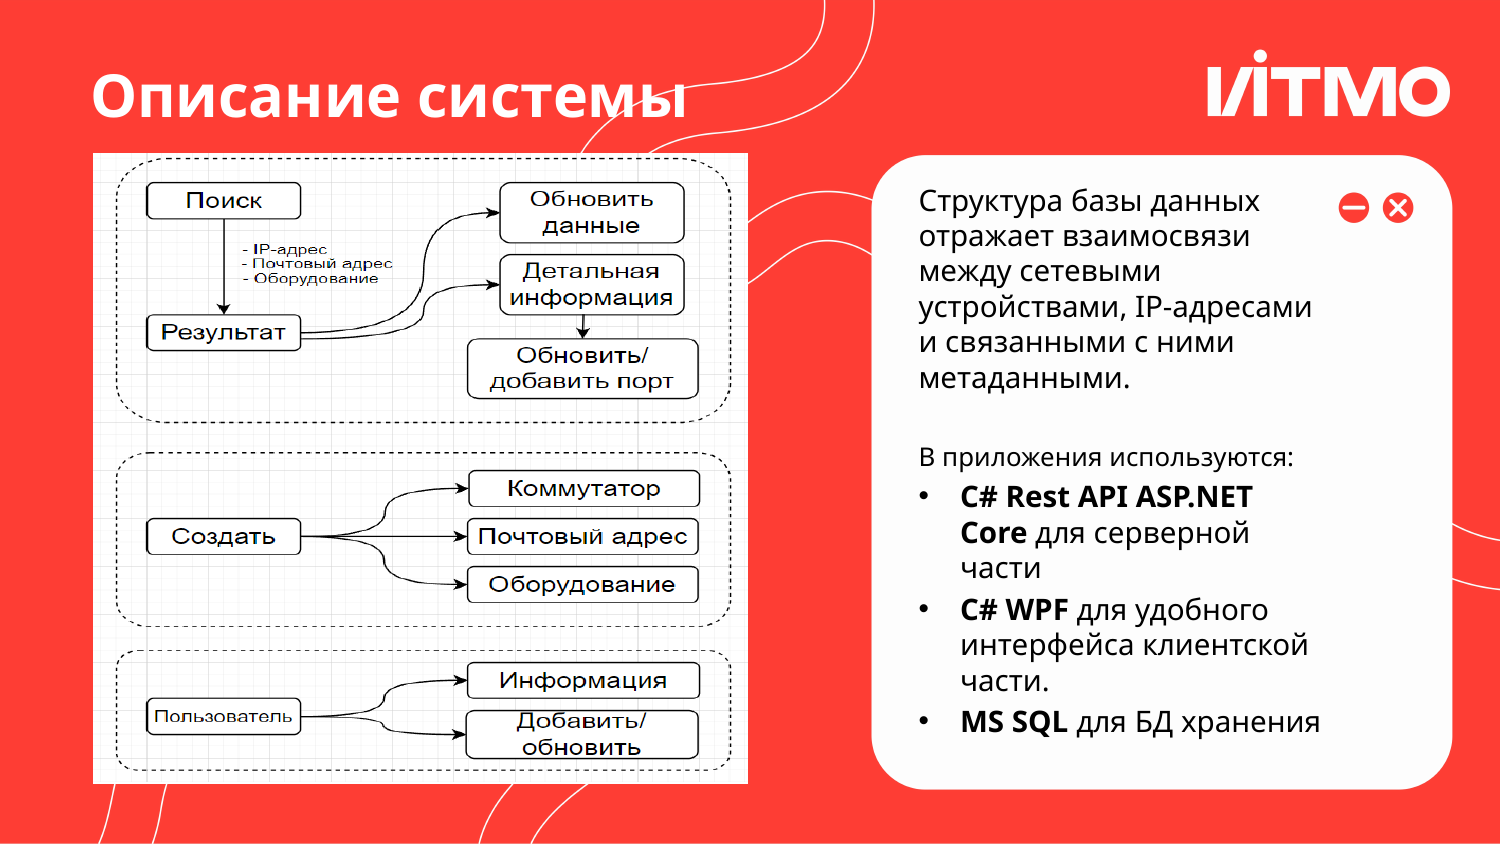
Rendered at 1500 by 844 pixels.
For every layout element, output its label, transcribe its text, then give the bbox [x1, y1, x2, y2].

picture [0, 0, 1500, 844]
title Описание системы [75, 50, 1195, 137]
list Структура базы данных отражает взаимосвязи между сетевыми устройствами, IP-адресами и связанными с ними метаданными. В приложения используются: C# Rest API ASP.NET Core для серверной части C# WPF для удобного интерфейса клиентской части. MS SQL для БД хранения [903, 173, 1339, 752]
